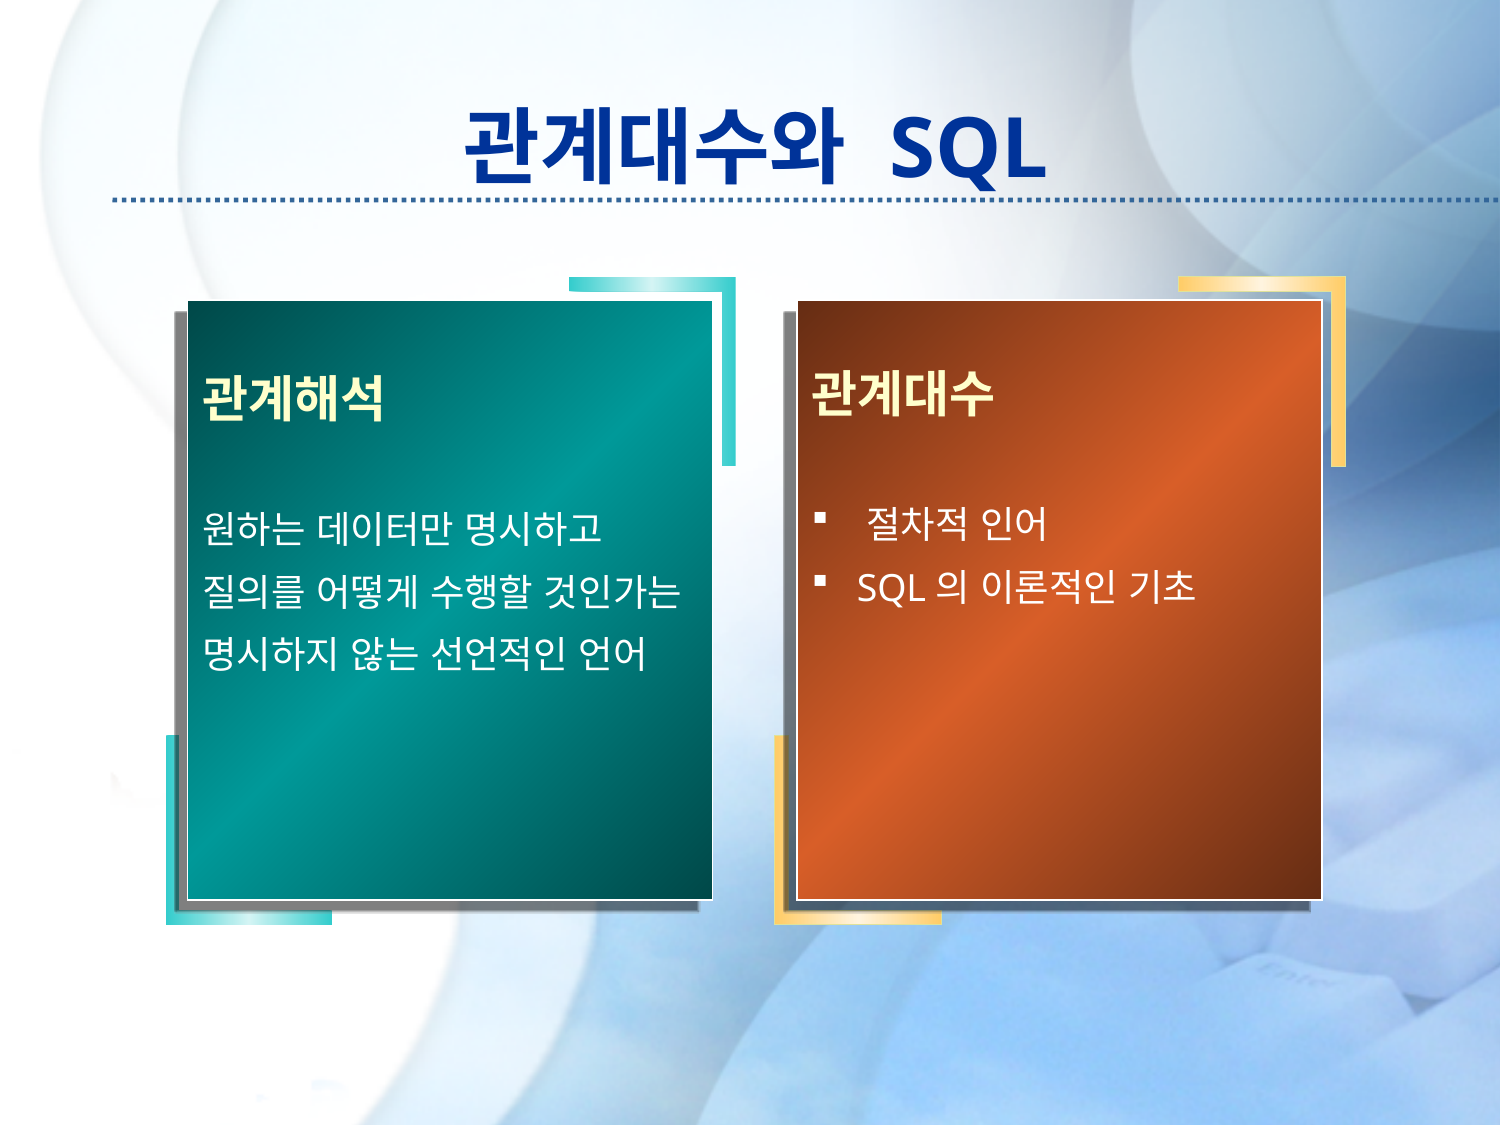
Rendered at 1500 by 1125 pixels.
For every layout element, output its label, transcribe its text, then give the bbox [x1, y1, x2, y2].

text_box [1178, 276, 1346, 467]
text_box [774, 735, 942, 925]
text_box [568, 276, 736, 467]
text_box [165, 735, 333, 925]
title 관계대수와 SQL [112, 99, 1400, 188]
picture [0, 0, 1500, 1125]
text_box 관계해석 원하는 데이터만 명시하고 질의를 어떻게 수행할 것인가는 명시하지 않는 선언적인 언어 [187, 299, 713, 900]
text_box 관계대수 절차적 인어 SQL의 이론적인 기초 [796, 299, 1322, 900]
